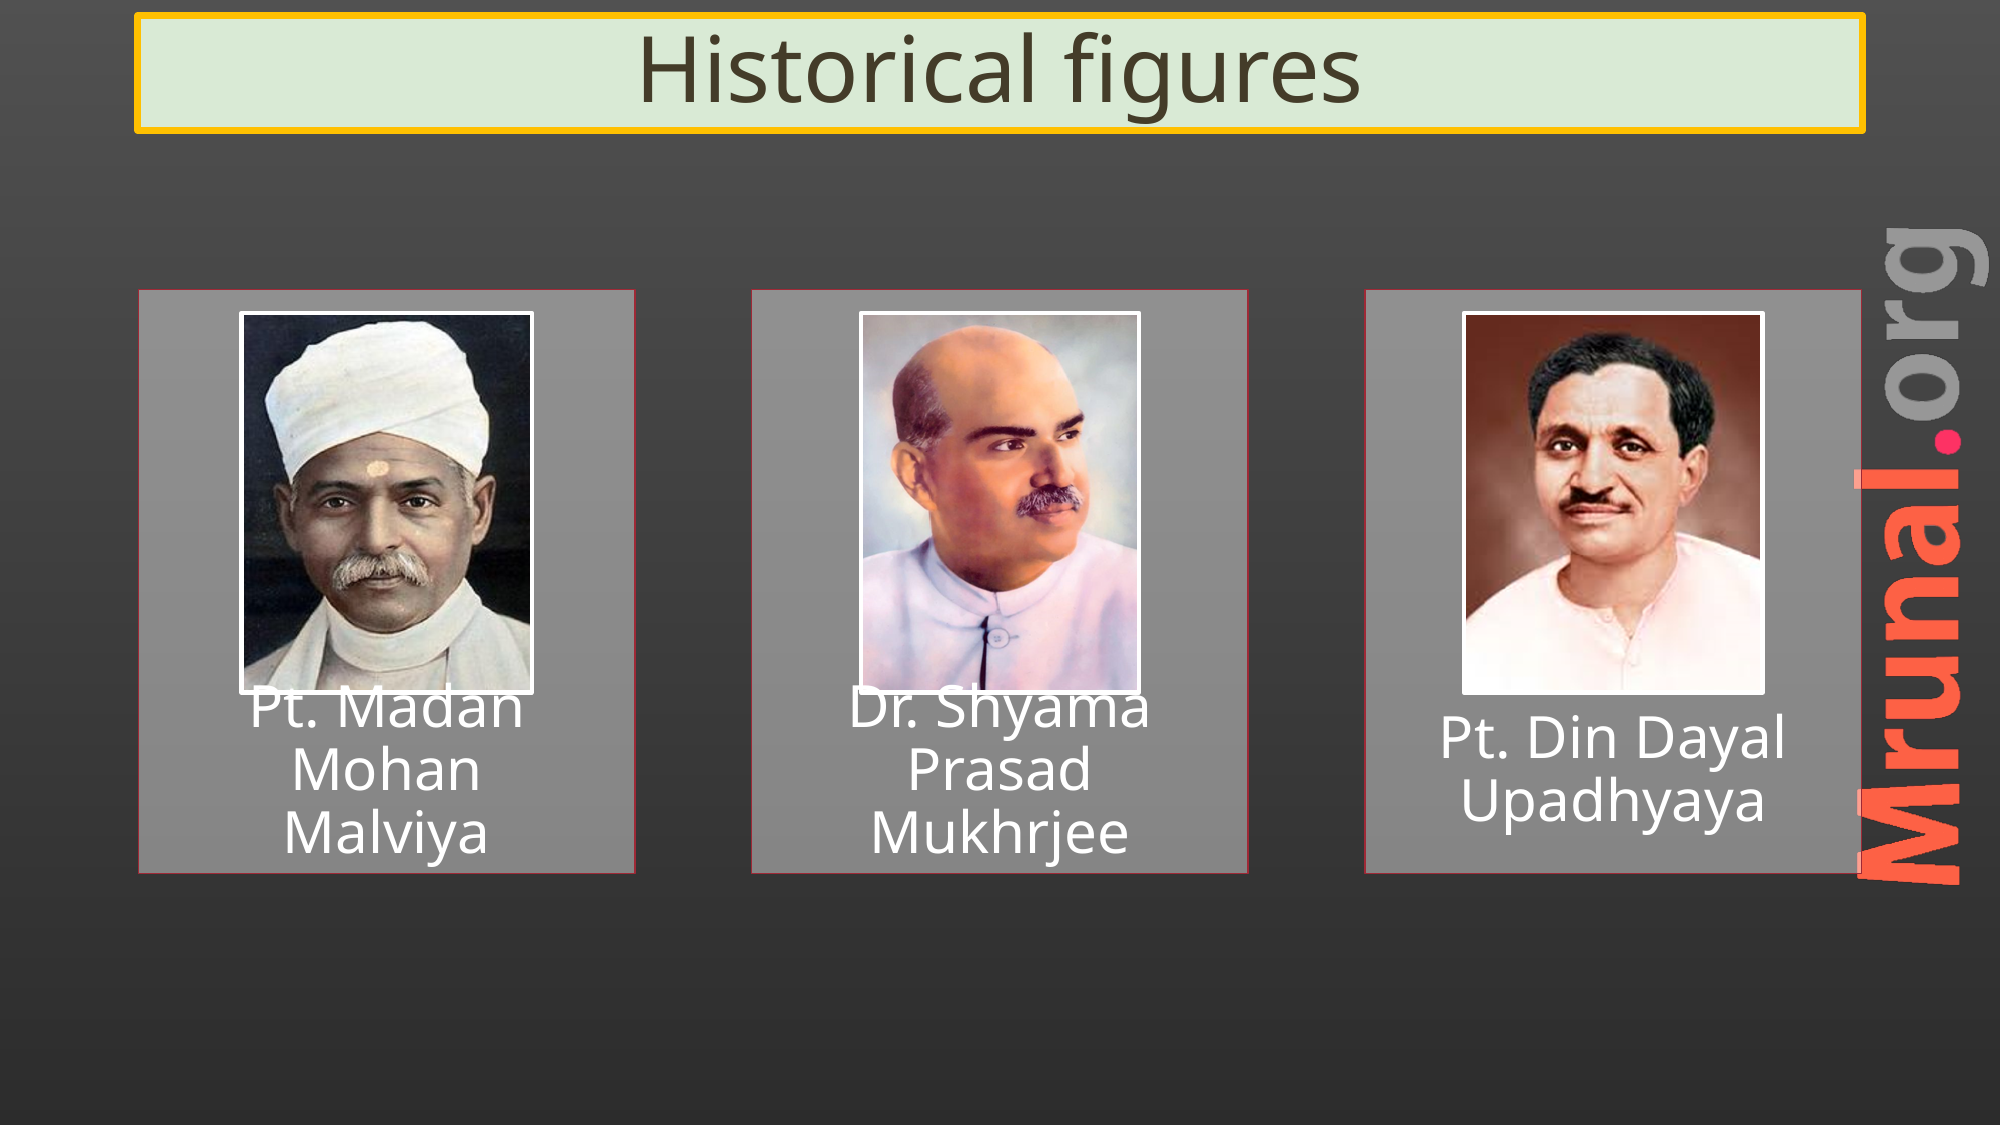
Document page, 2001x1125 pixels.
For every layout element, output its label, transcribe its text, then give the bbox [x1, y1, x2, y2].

picture [1863, 223, 2000, 894]
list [137, 149, 1863, 1014]
title Historical figures [134, 12, 1866, 134]
